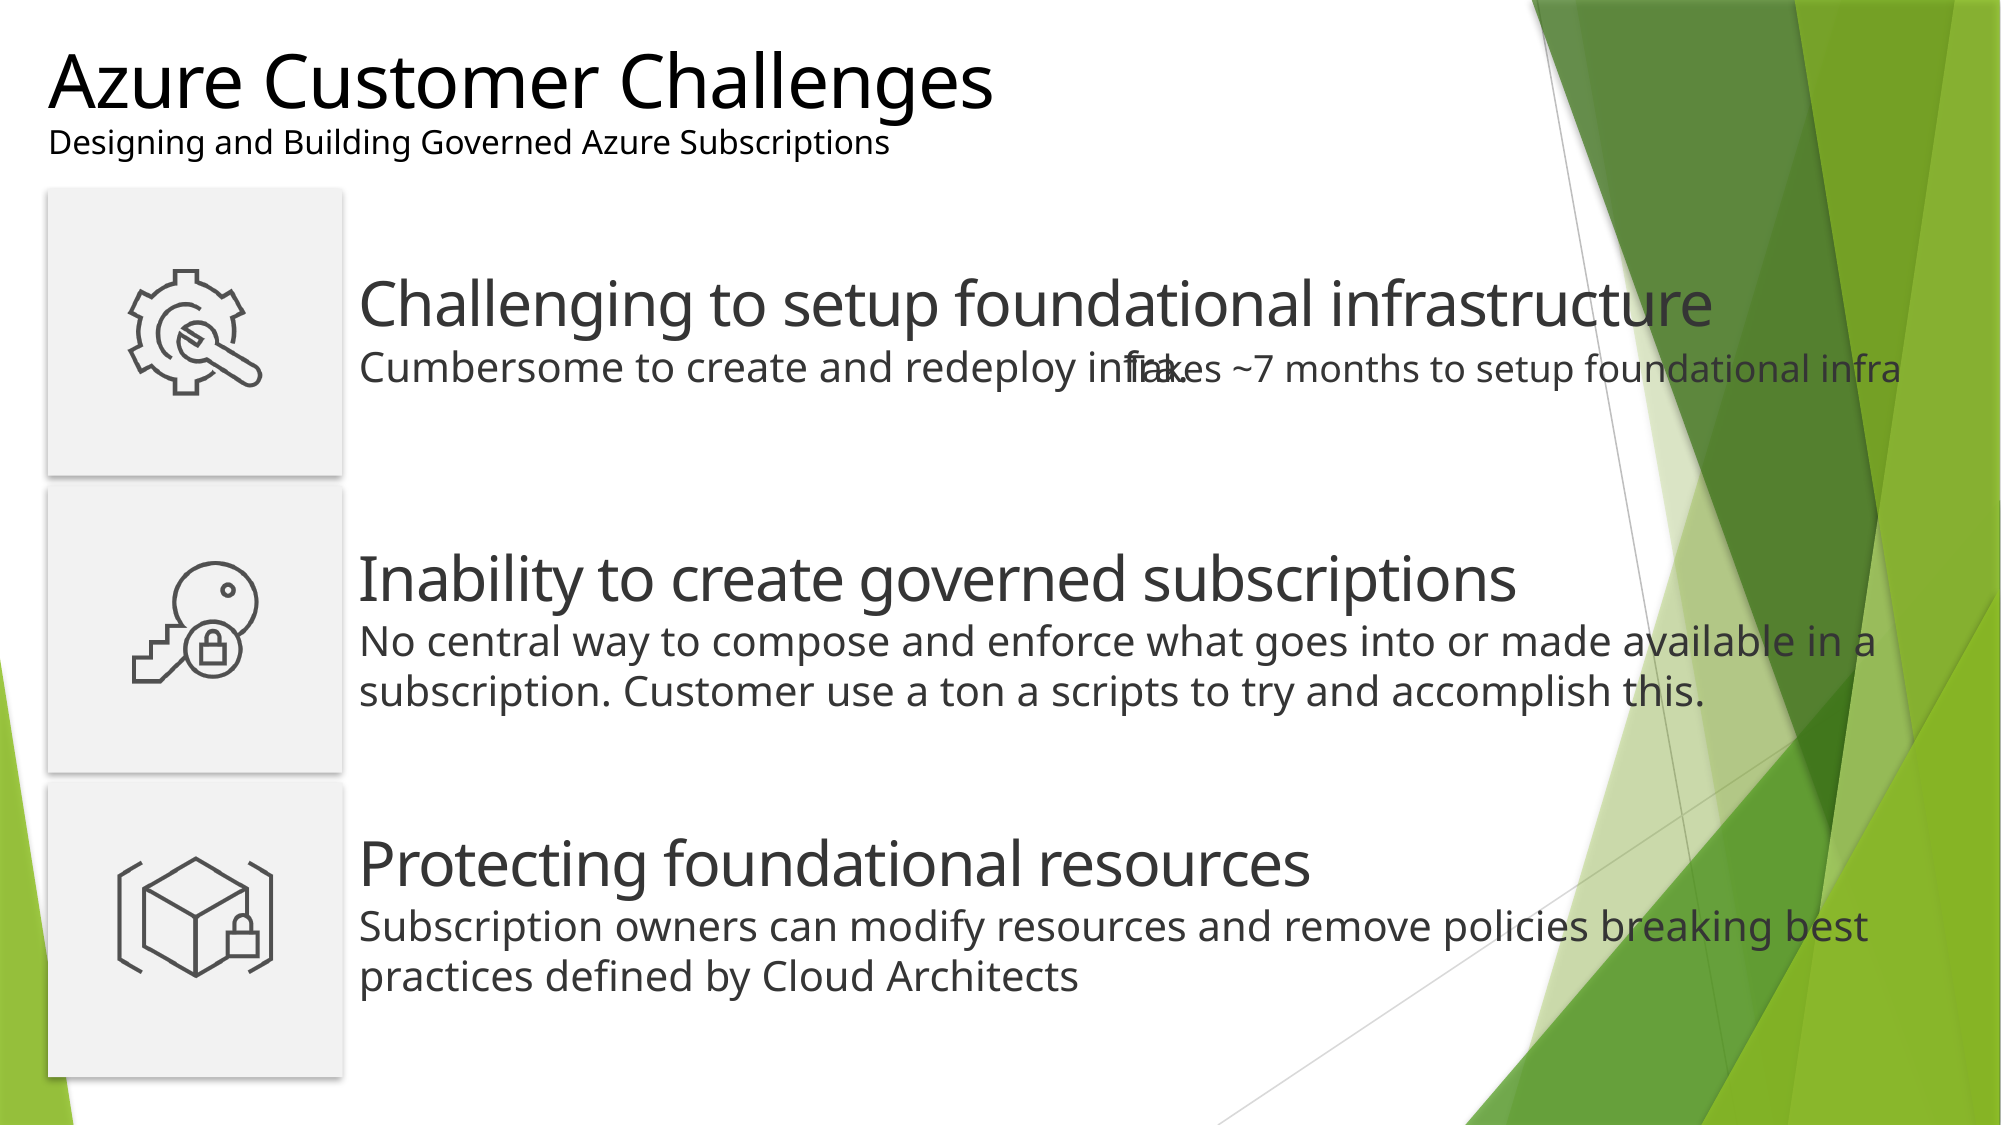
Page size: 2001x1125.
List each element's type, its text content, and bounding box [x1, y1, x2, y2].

text_box Takes ~7 months to setup foundational infra [1109, 337, 1918, 397]
text_box Challenging to setup foundational infrastructure Cumbersome to create and redeploy infra. [358, 272, 1973, 391]
text_box [47, 485, 343, 774]
text_box [47, 188, 343, 477]
text_box Azure Customer Challenges [48, 33, 1856, 124]
picture [100, 237, 290, 428]
picture [104, 826, 286, 1008]
text_box Protecting foundational resources Subscription owners can modify resources and remove policies breaking best practices defined by Cloud Architects [358, 832, 2000, 1001]
text_box Inability to create governed subscriptions No central way to compose and enforce what goes into or made available in a subscription. Customer use a ton a scripts to try and accomplish this. [358, 547, 2000, 715]
picture [100, 526, 290, 717]
text_box Designing and Building Governed Azure Subscriptions [48, 125, 1857, 162]
text_box [47, 782, 344, 1078]
